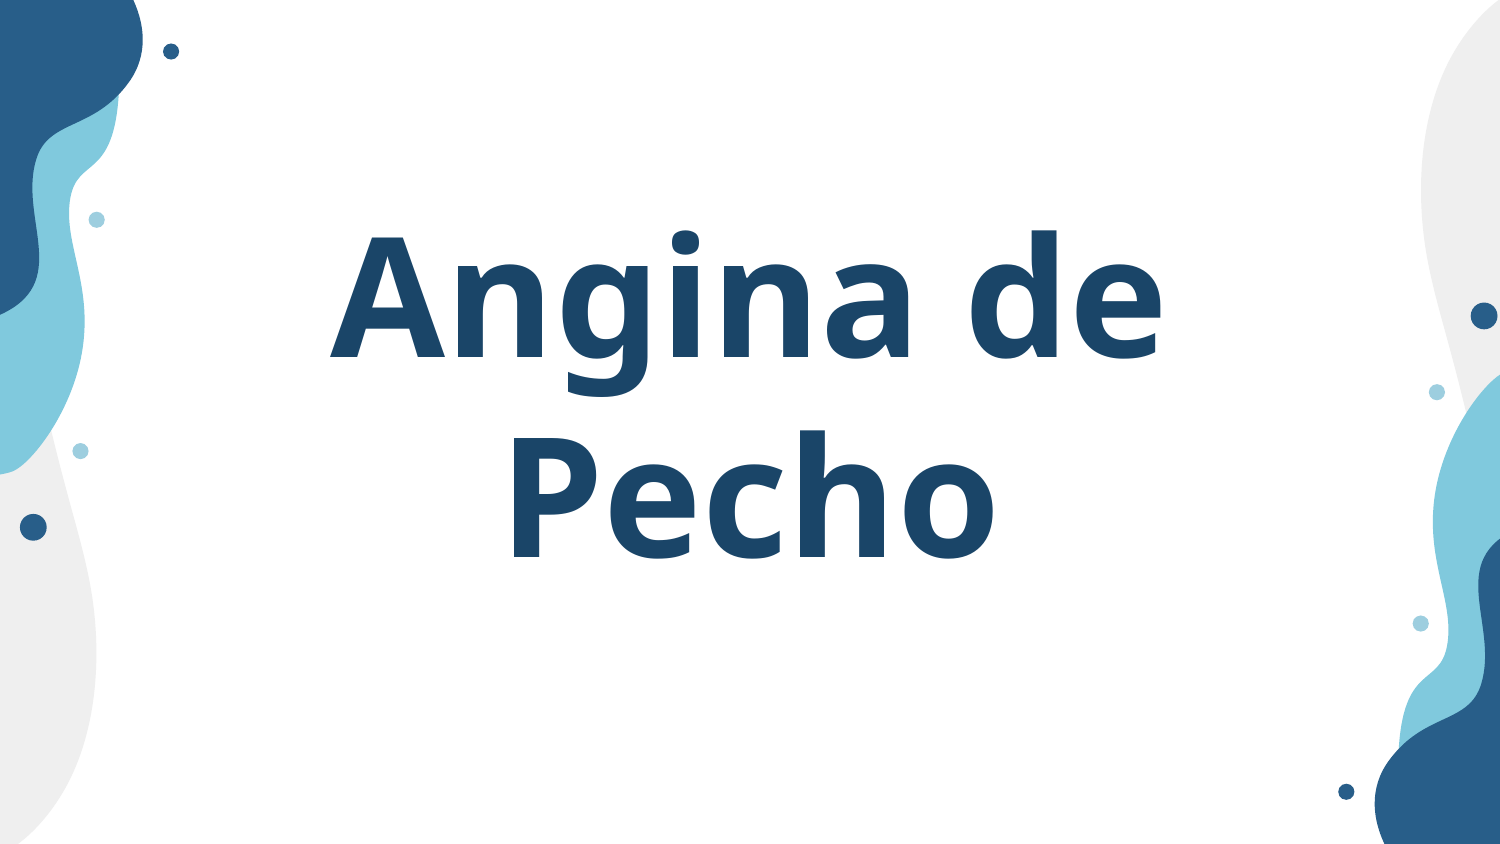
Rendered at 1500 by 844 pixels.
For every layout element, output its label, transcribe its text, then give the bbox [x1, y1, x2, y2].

text_box Angina de Pecho [133, 230, 1367, 550]
